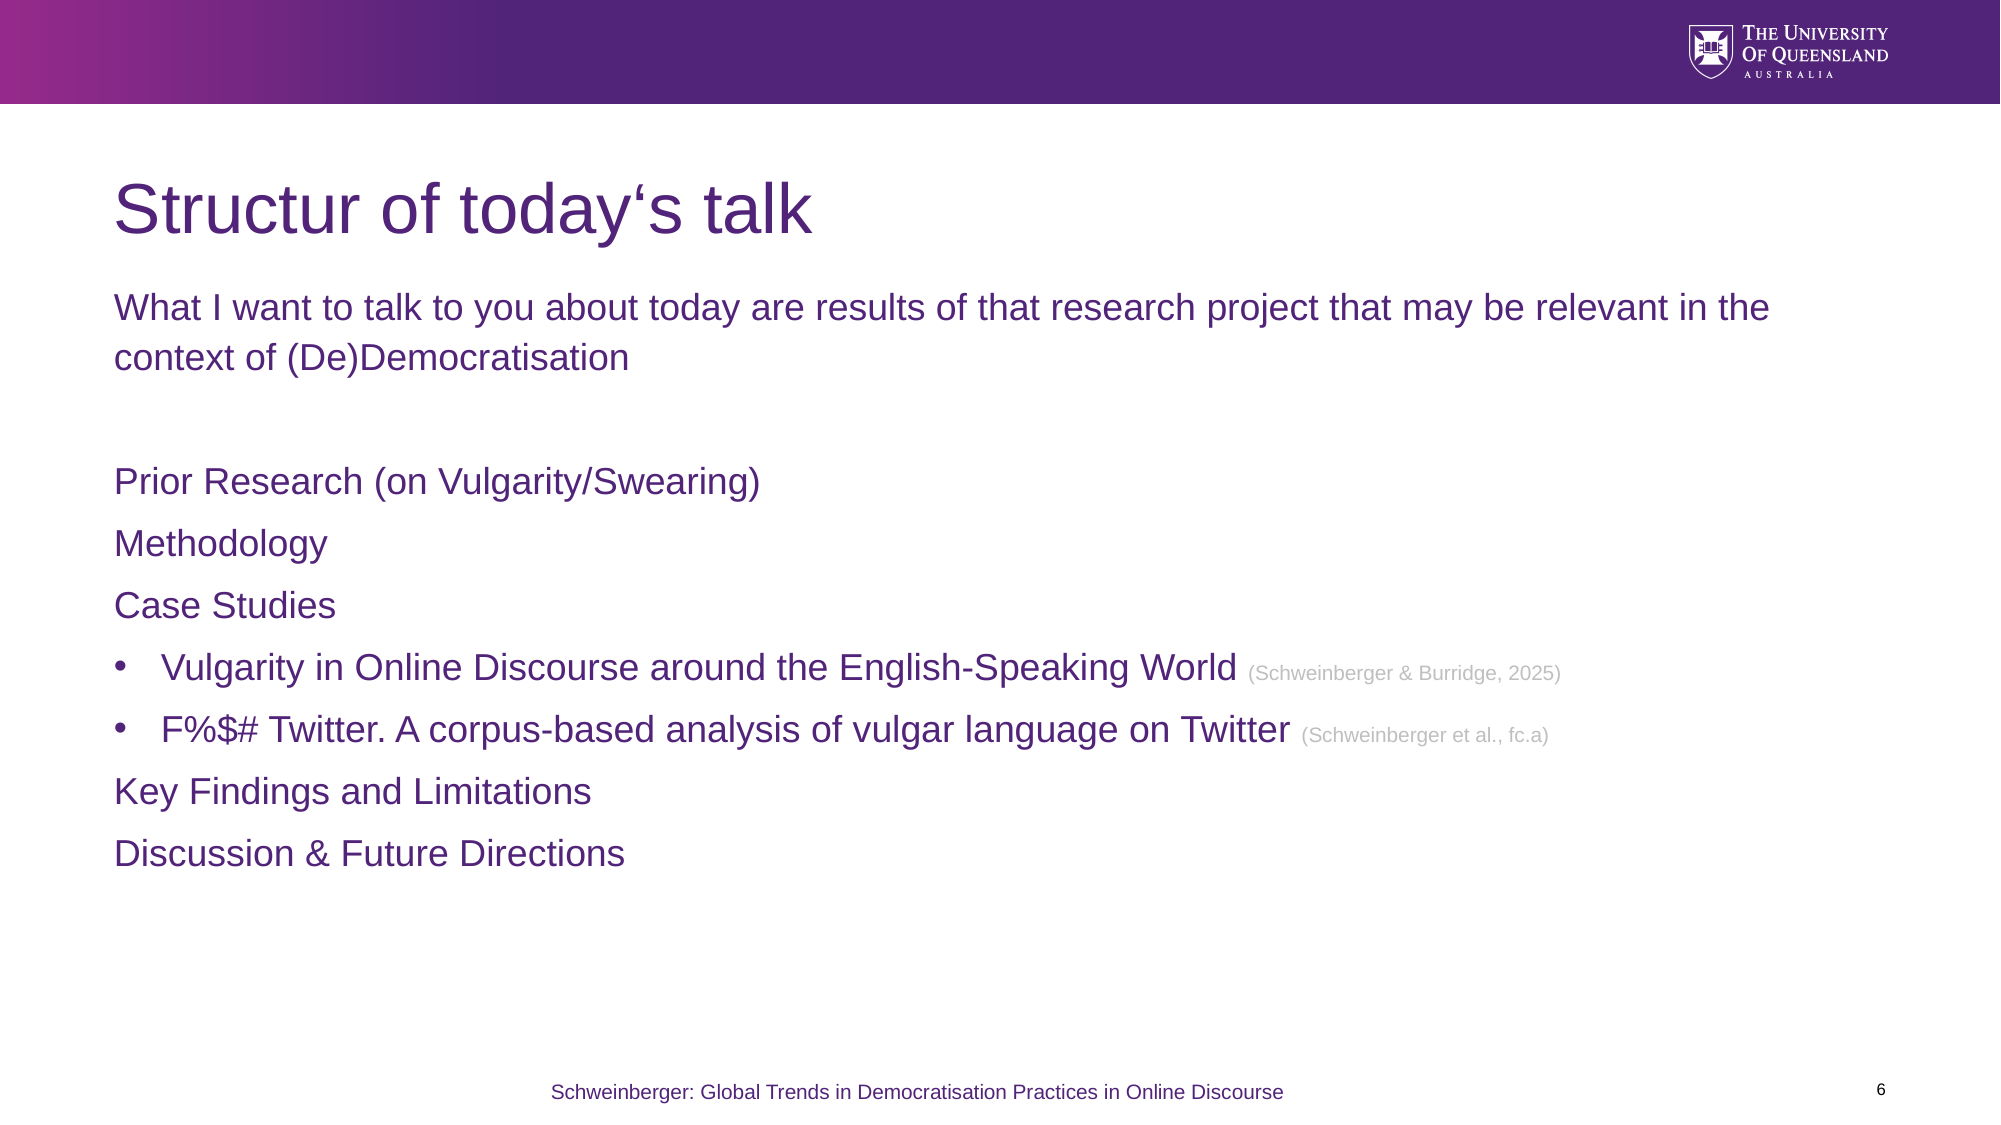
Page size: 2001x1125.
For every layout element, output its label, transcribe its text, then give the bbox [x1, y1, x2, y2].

title Structur of today‘s talk [114, 172, 1886, 250]
slide_number 6 [1838, 1069, 1886, 1109]
picture [1689, 25, 1888, 79]
list Schweinberger: Global Trends in Democratisation Practices in Online Discourse [480, 1070, 1355, 1110]
list What I want to talk to you about today are results of that research project that may be relevant in the context of (De)Democratisation Prior Research (on Vulgarity/Swearing) Methodology Case Studies Vulgarity in Online Discourse around the English-Speaking World (Schweinberger & Burridge, 2025) F%$# Twitter. A corpus-based analysis of vulgar language on Twitter (Schweinberger et al., fc.a) Key Findings and Limitations Discussion & Future Directions [114, 278, 1886, 1035]
